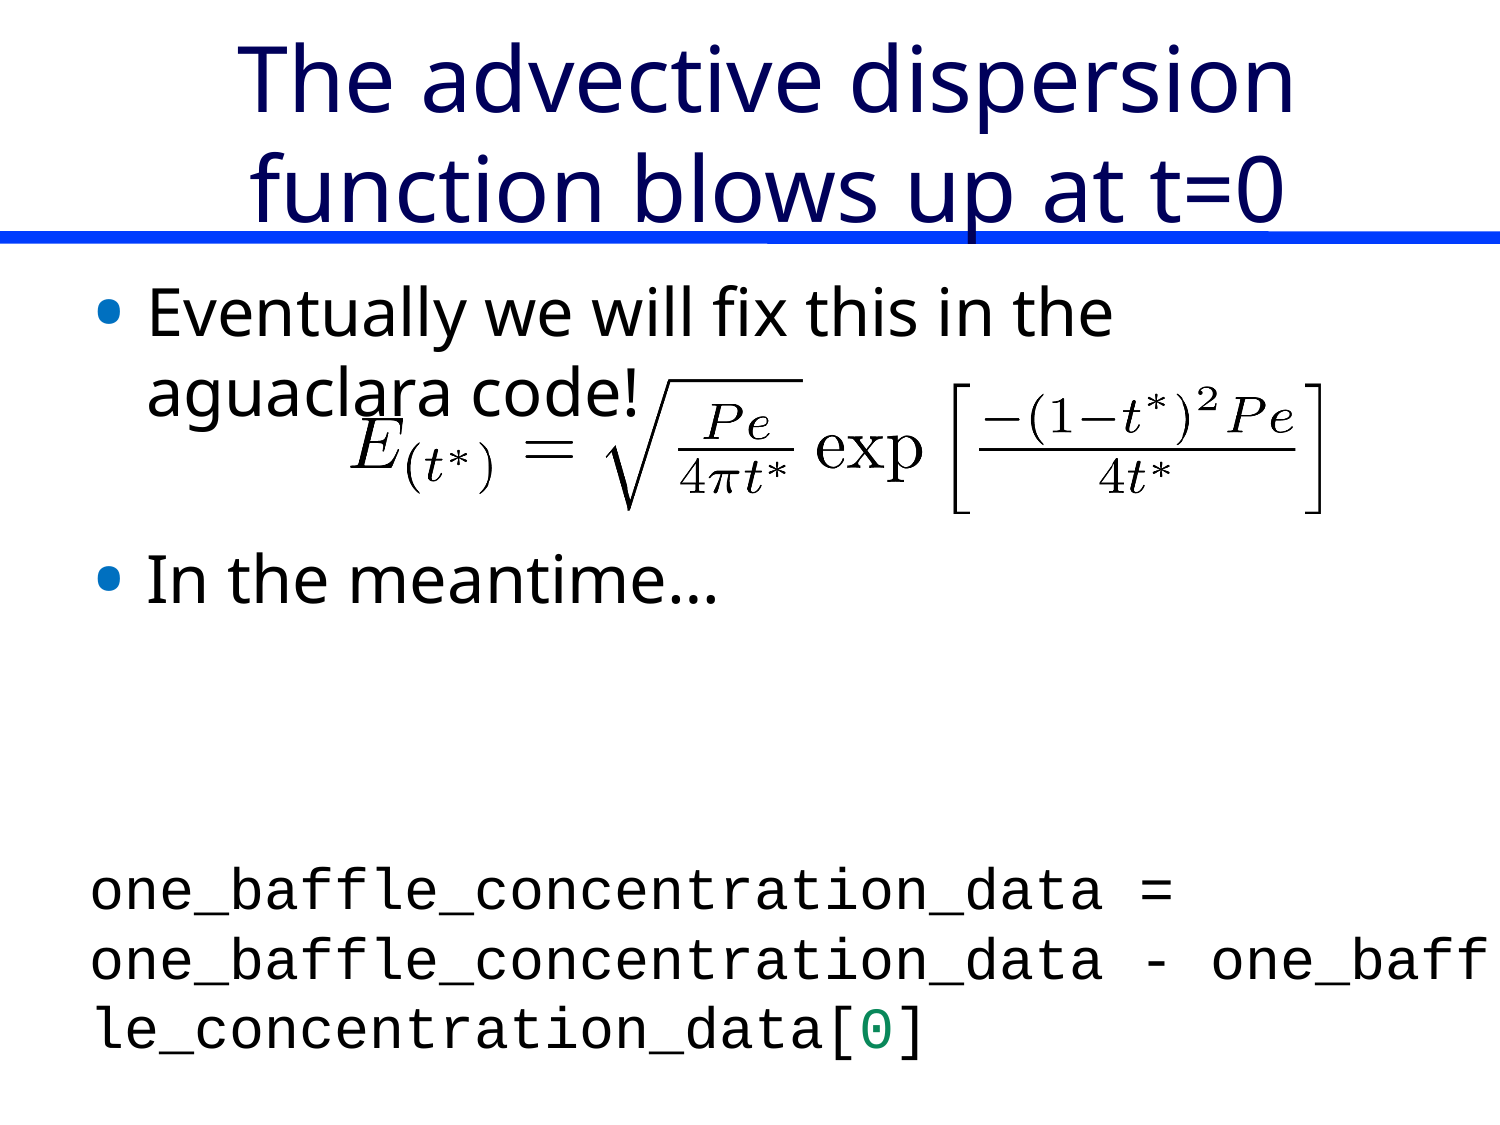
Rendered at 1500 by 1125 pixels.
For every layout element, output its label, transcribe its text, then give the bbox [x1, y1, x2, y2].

picture [349, 379, 1322, 514]
title The advective dispersion function blows up at t=0 [75, 37, 1463, 225]
text_box one_baffle_concentration_data = one_baffle_concentration_data - one_baffle_concentration_data[0] [75, 843, 1500, 1069]
list Eventually we will fix this in the aguaclara code! In the meantime… [74, 262, 1426, 1006]
